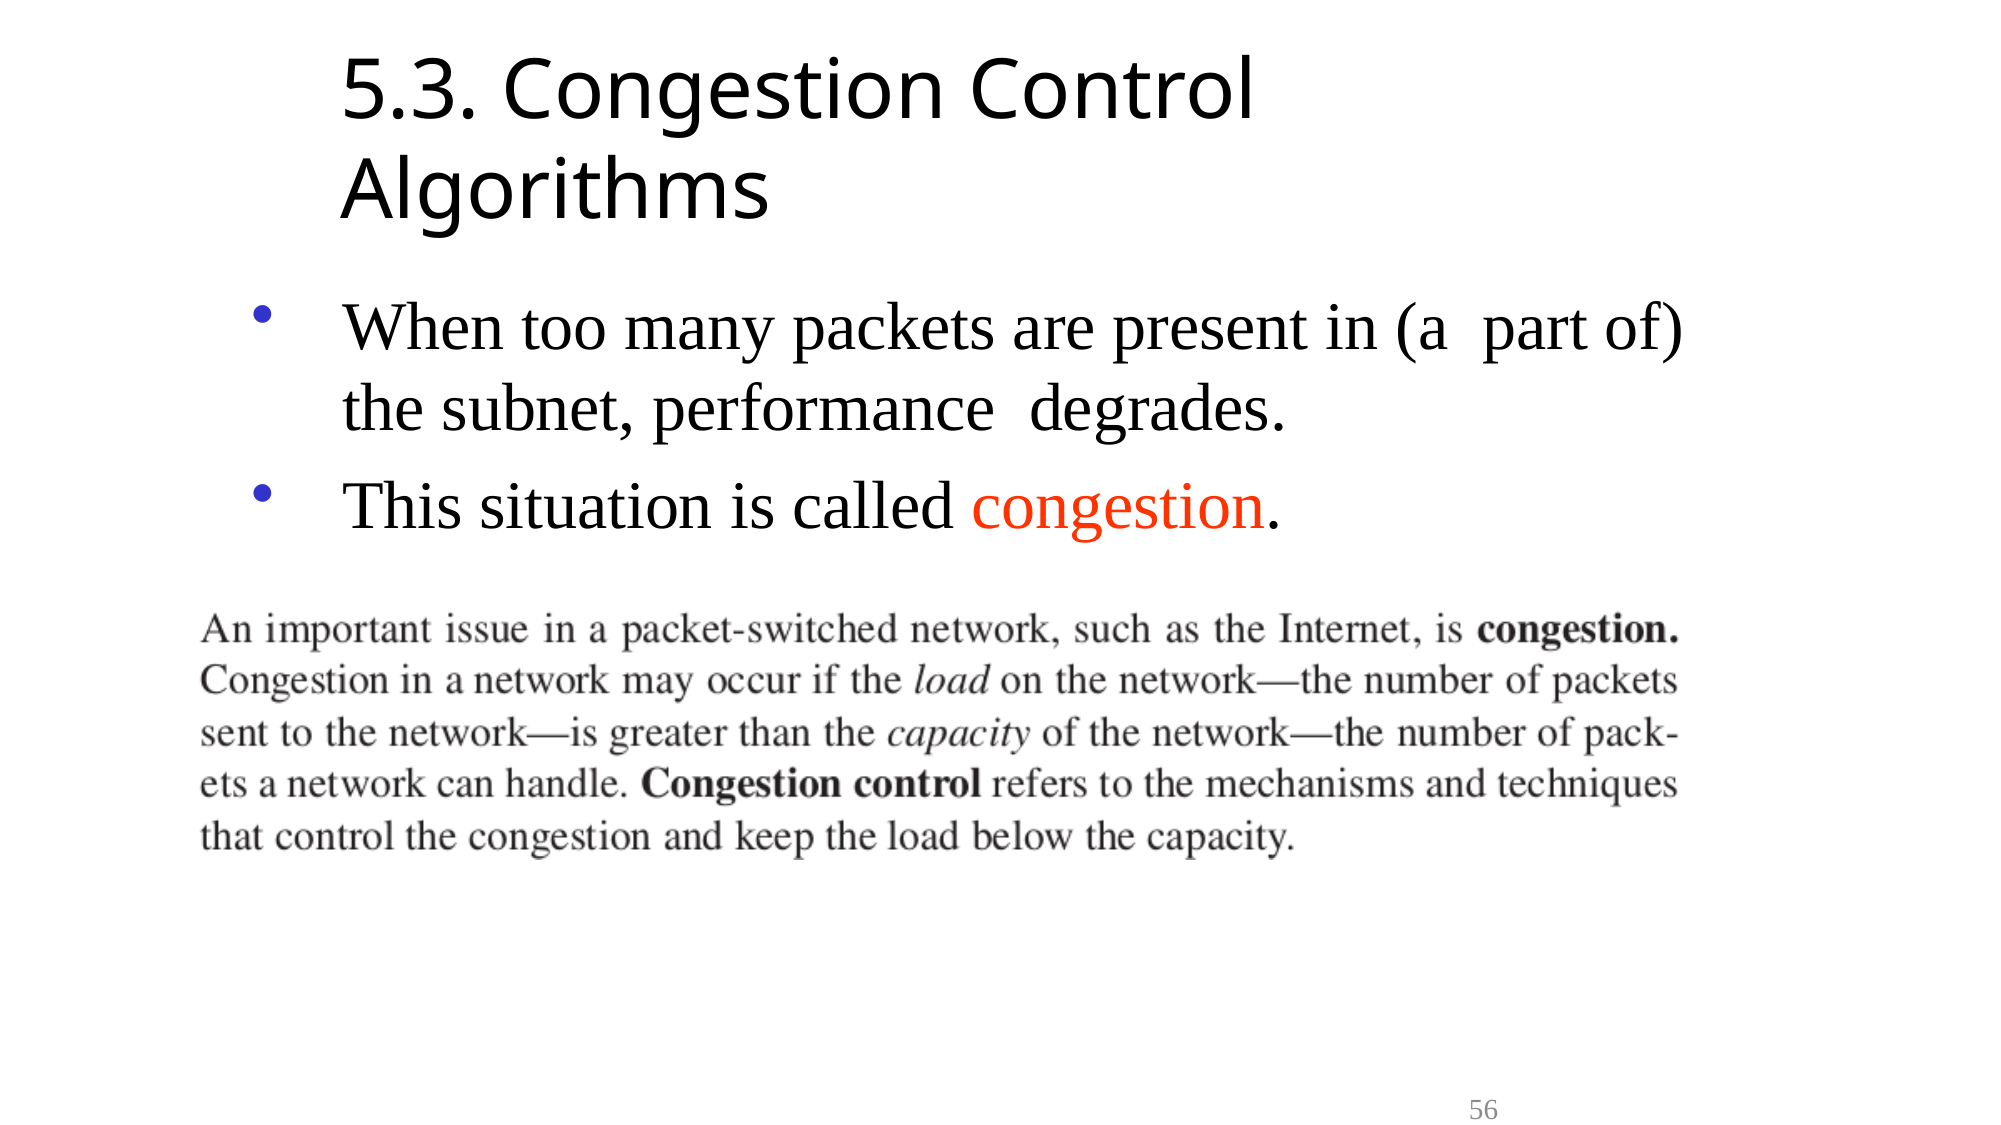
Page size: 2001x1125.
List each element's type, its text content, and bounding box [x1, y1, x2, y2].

text_box When too many packets are present in (a part of) the subnet, performance degrades. This situation is called congestion. [249, 279, 1749, 543]
slide_number 56 [1462, 860, 1505, 1125]
picture [182, 600, 1704, 860]
title 5.3. Congestion Control Algorithms [338, 33, 1659, 235]
